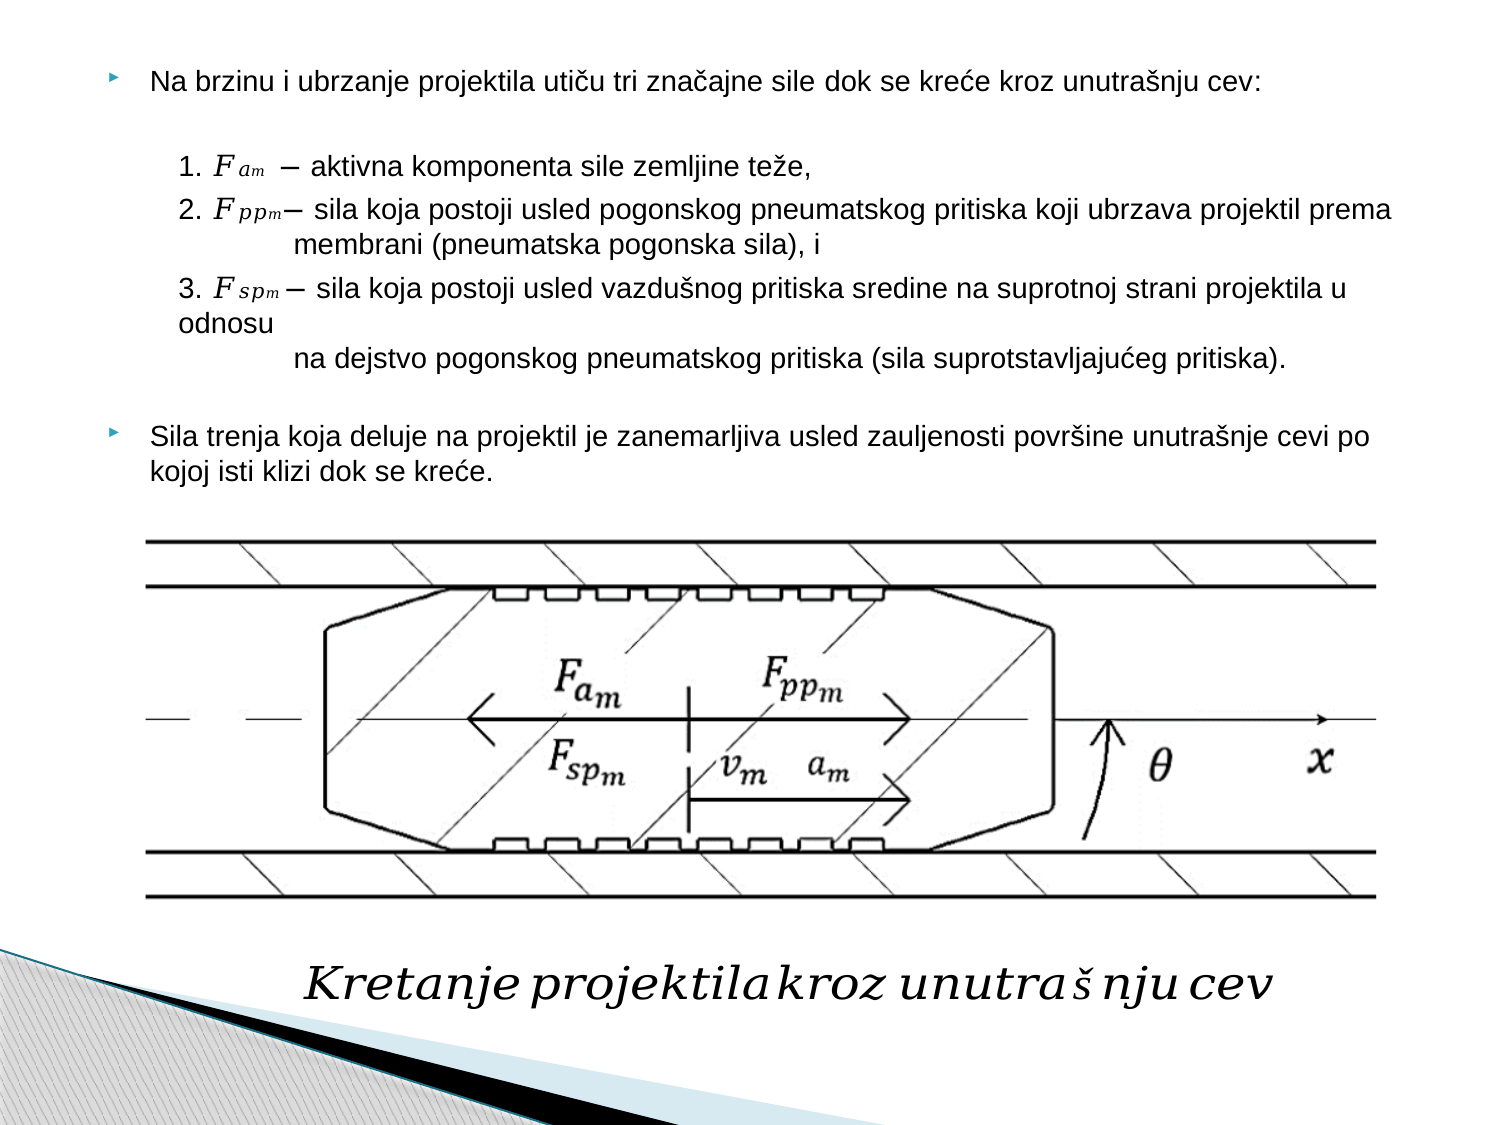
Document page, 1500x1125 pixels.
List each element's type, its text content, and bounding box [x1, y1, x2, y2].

list Na brzinu i ubrzanje projektila utiču tri značajne sile dok se kreće kroz unutrašnju cev: 1. 𝐹𝑎𝑚 − aktivna komponenta sile zemljine teže, 2. 𝐹𝑝𝑝𝑚− sila koja postoji usled pogonskog pneumatskog pritiska koji ubrzava projektil prema membrani (pneumatska pogonska sila), i 3. 𝐹𝑠𝑝𝑚 − sila koja postoji usled vazdušnog pritiska sredine na suprotnoj strani projektila u odnosu na dejstvo pogonskog pneumatskog pritiska (sila suprotstavljajućeg pritiska). Sila trenja koja deluje na projektil je zanemarljiva usled zauljenosti površine unutrašnje cevi po kojoj isti klizi dok se kreće. [75, 54, 1447, 986]
picture [141, 538, 1380, 901]
